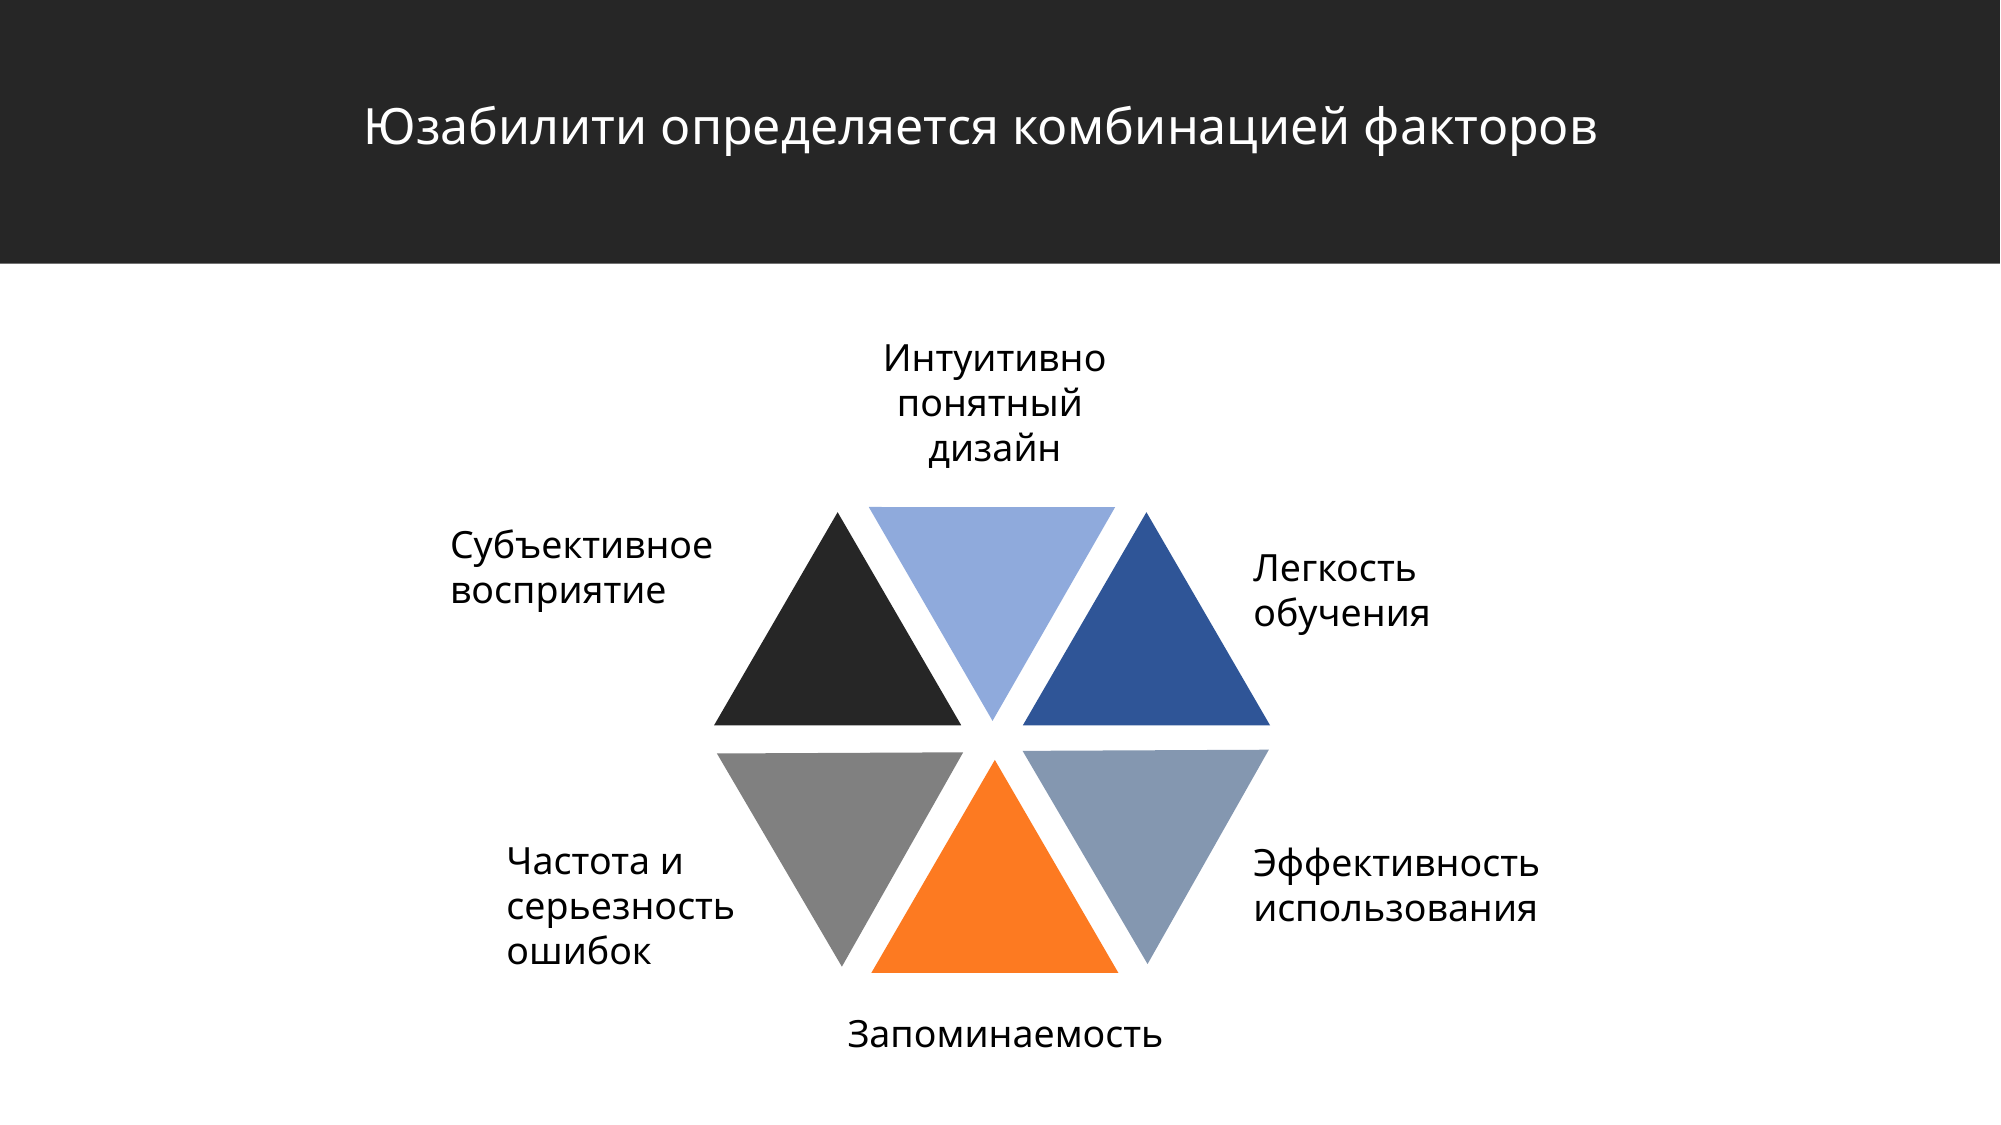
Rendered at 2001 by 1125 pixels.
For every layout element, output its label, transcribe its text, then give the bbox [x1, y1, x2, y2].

text_box [0, 0, 2000, 265]
text_box Интуитивно понятный дизайн [788, 326, 1201, 476]
text_box [1020, 748, 1271, 967]
text_box Субъективное восприятие [435, 513, 756, 619]
text_box Легкость обучения [1238, 536, 1465, 642]
title Юзабилити определяется комбинацией факторов [118, 19, 1844, 237]
text_box [1021, 510, 1272, 727]
text_box [715, 751, 965, 969]
text_box [869, 757, 1121, 975]
text_box [866, 505, 1117, 723]
text_box [712, 510, 964, 727]
text_box Эффективность использования [1238, 831, 1580, 936]
text_box Частота и серьезность ошибок [491, 829, 789, 980]
text_box Запоминаемость [832, 1003, 1192, 1063]
